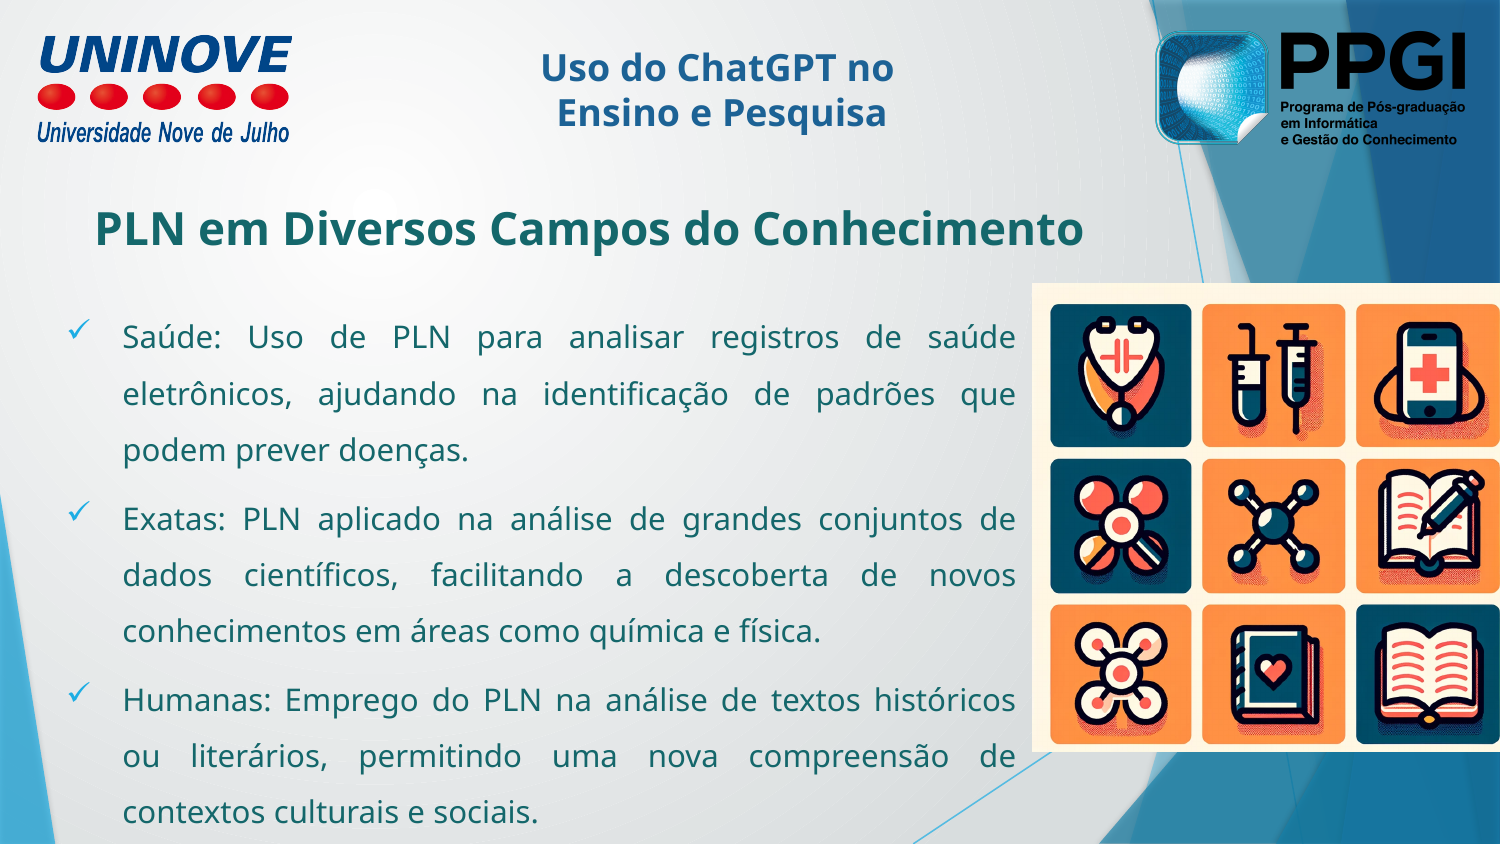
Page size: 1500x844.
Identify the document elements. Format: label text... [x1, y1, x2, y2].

picture [1152, 28, 1468, 148]
picture [1031, 283, 1500, 753]
text_box Uso do ChatGPT no Ensino e Pesquisa [385, 28, 1060, 149]
text_box PLN em Diversos Campos do Conhecimento [79, 184, 1500, 270]
picture [32, 28, 293, 148]
picture [1375, 623, 1483, 734]
list Saúde: Uso de PLN para analisar registros de saúde eletrônicos, ajudando na identificação de padrões que podem prever doenças. Exatas: PLN aplicado na análise de grandes conjuntos de dados científicos, facilitando a descoberta de novos conhecimentos em áreas como química e física. Humanas: Emprego do PLN na análise de textos históricos ou literários, permitindo uma nova compreensão de contextos culturais e sociais. [51, 283, 1033, 844]
